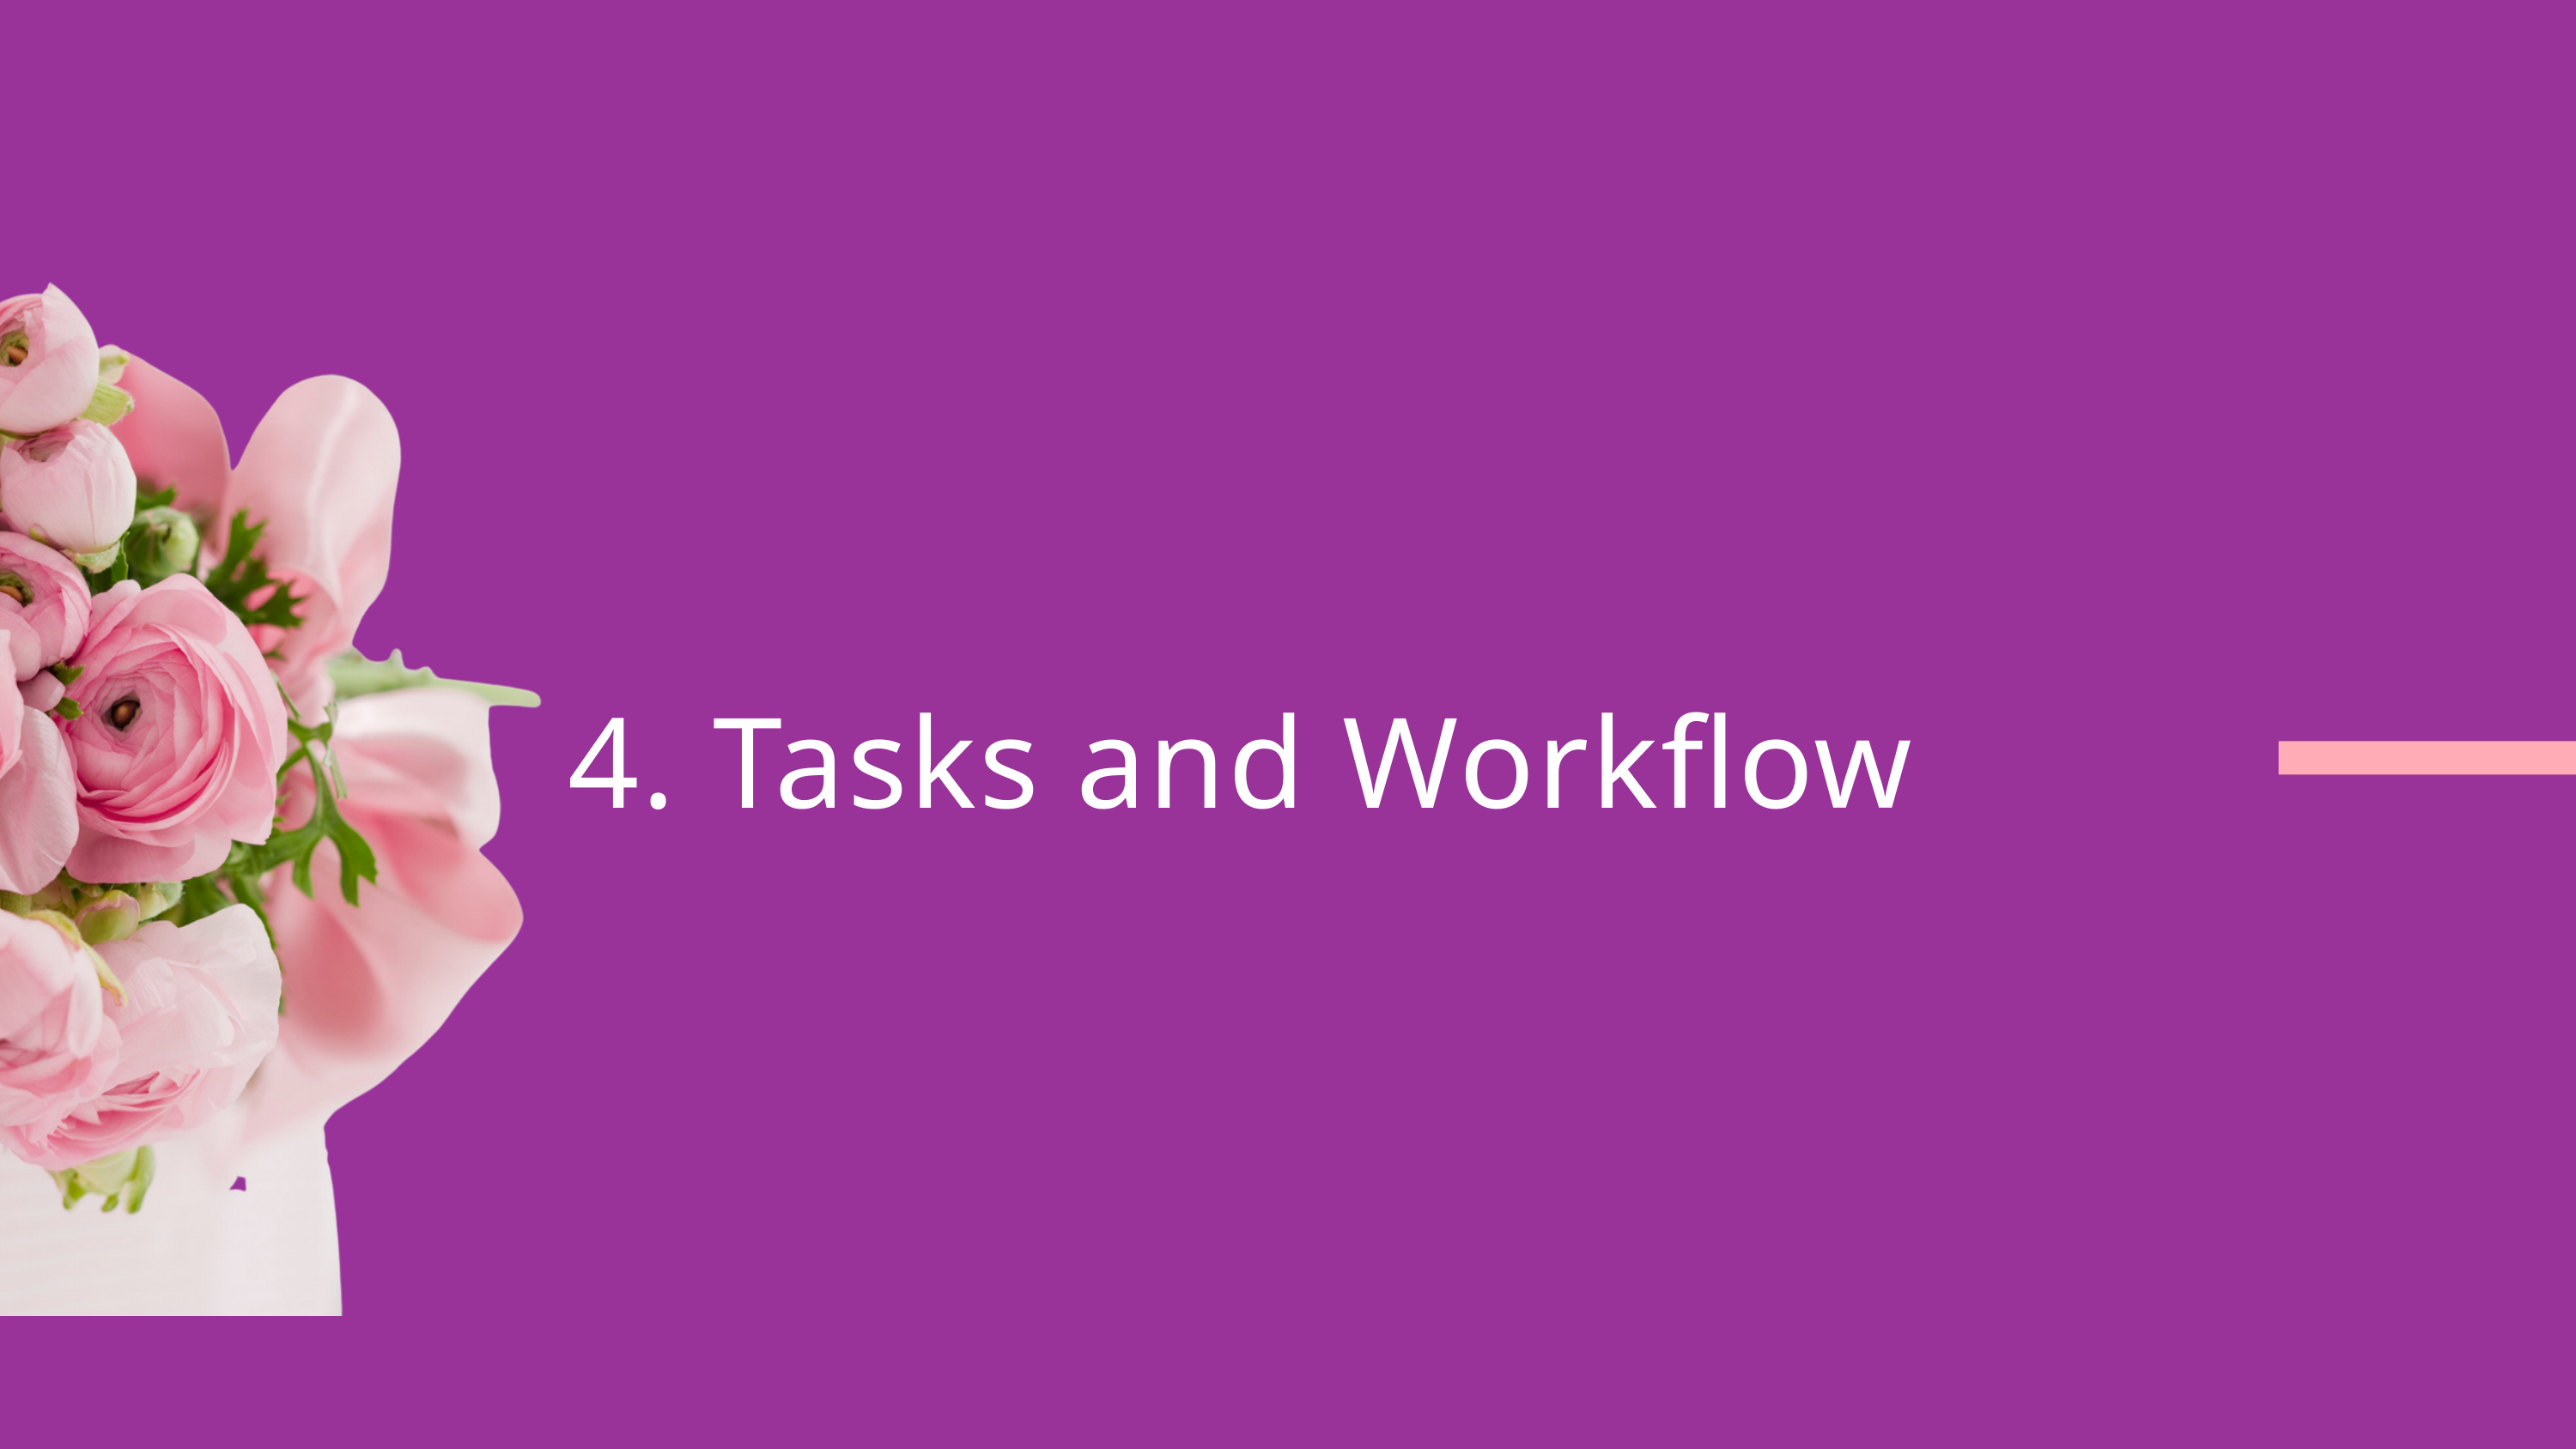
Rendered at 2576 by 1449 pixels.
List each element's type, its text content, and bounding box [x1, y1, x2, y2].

text_box 4. Tasks and Workflow [910, 682, 2229, 834]
text_box [2278, 741, 2576, 775]
picture [0, 202, 907, 1315]
